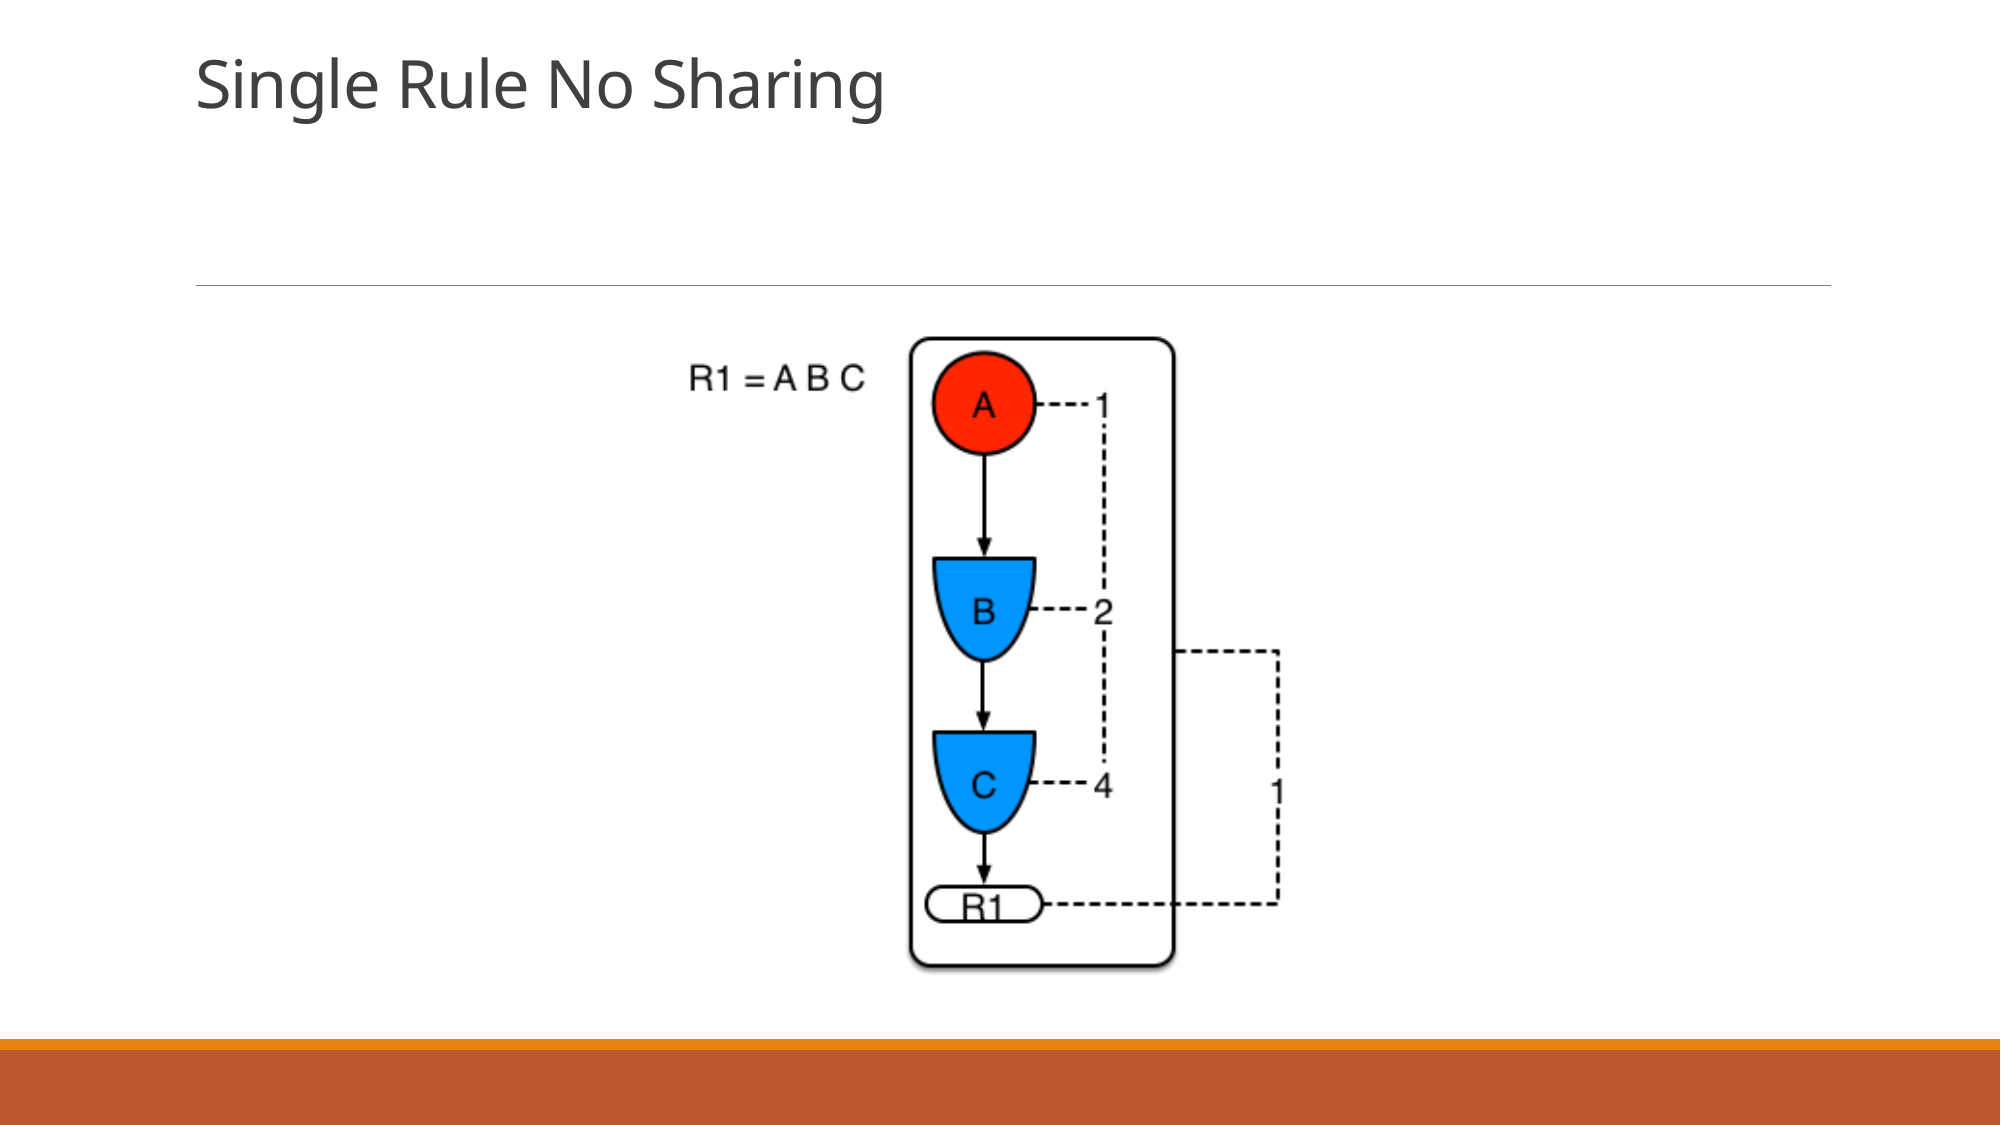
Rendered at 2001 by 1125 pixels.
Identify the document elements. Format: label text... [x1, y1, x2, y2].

title Single Rule No Sharing [180, 47, 1830, 130]
picture [669, 311, 1319, 1002]
